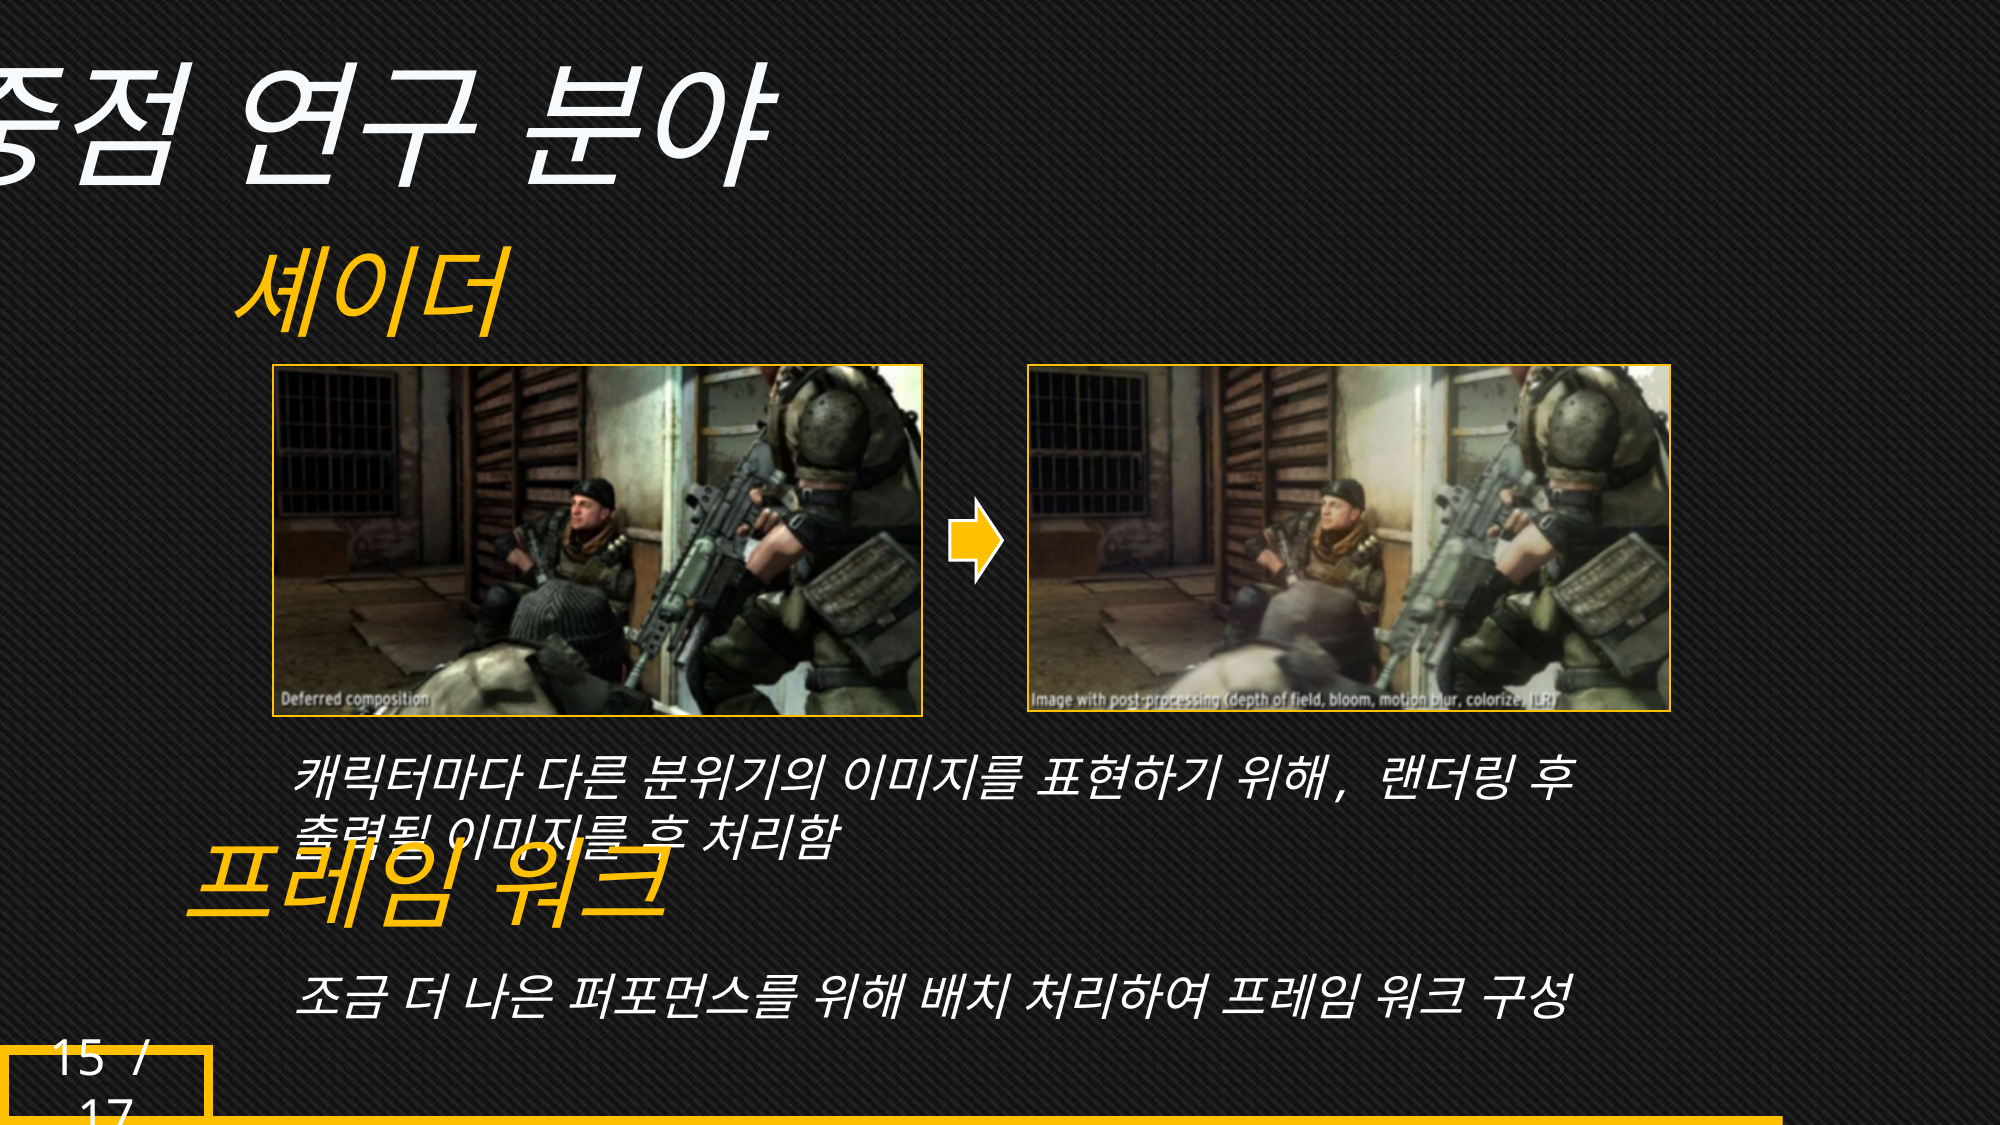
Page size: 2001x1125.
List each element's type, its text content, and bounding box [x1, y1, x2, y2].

text_box 중점 연구 분야 [0, 31, 778, 212]
text_box [948, 495, 1005, 586]
text_box 15 / 17 [3, 1049, 209, 1122]
text_box 조금 더 나은 퍼포먼스를 위해 배치 처리하여 프레임 워크 구성 [279, 958, 1621, 1033]
text_box [204, 1115, 1784, 1125]
picture [0, 0, 2000, 1125]
text_box 프레임 워크 [165, 813, 683, 948]
text_box 캐릭터마다 다른 분위기의 이미지를 표현하기 위해, 랜더링 후 출력될 이미지를 후 처리함 [274, 738, 1616, 874]
text_box 셰이더 [211, 221, 546, 357]
